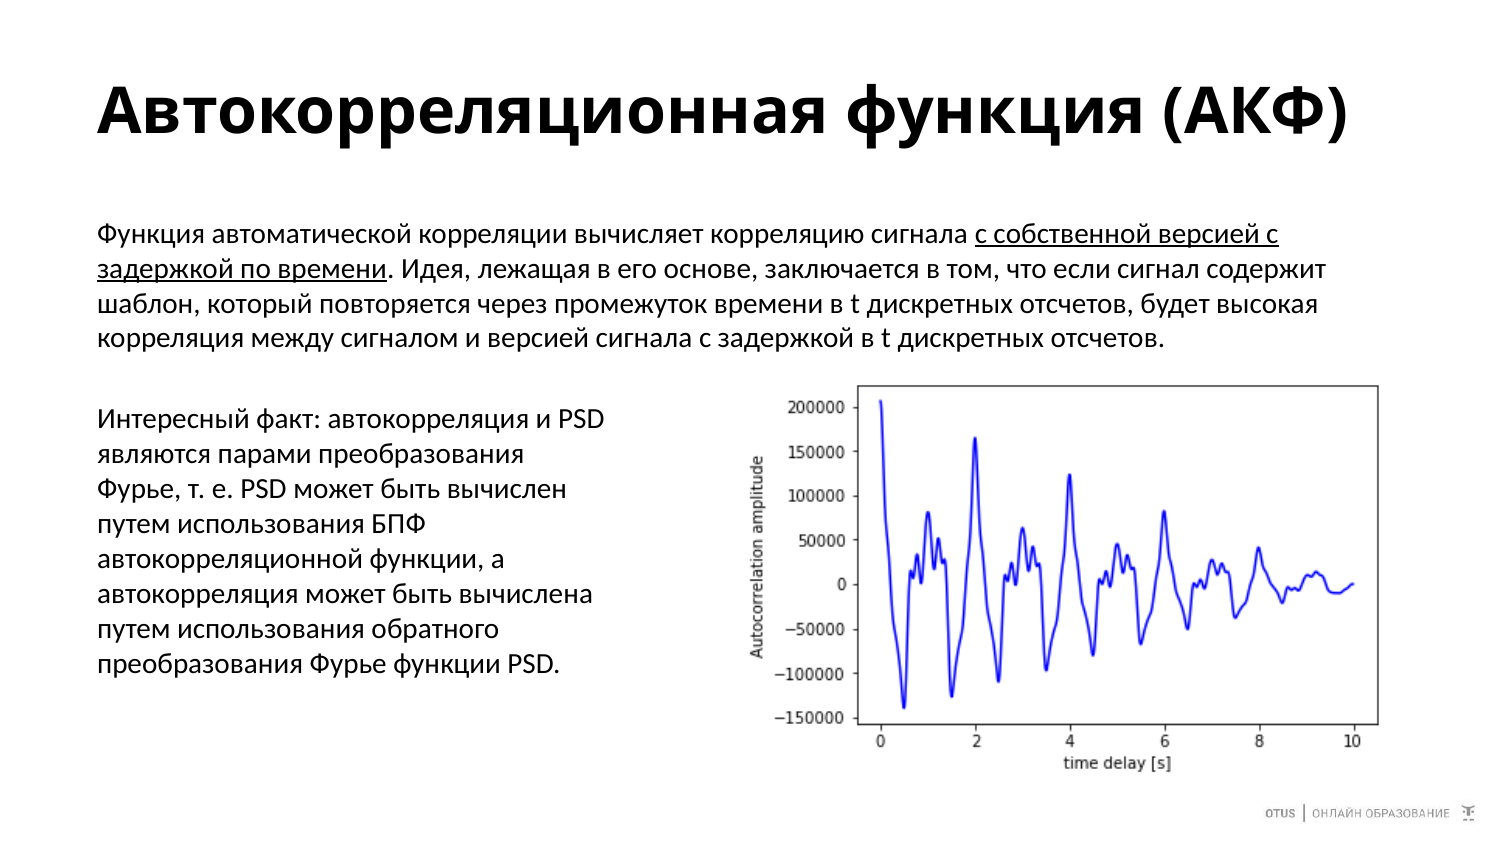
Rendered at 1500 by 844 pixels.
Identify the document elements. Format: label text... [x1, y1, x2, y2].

picture [741, 370, 1394, 784]
title Автокорреляционная функция (АКФ) [82, 54, 1480, 234]
text_box Интересный факт: автокорреляция и PSD являются парами преобразования Фурье, т. е. PSD может быть вычислен путем использования БПФ автокорреляционной функции, а автокорреляция может быть вычислена путем использования обратного преобразования Фурье функции PSD. [82, 384, 630, 695]
picture [1262, 799, 1475, 825]
text_box Функция автоматической корреляции вычисляет корреляцию сигнала с собственной версией с задержкой по времени. Идея, лежащая в его основе, заключается в том, что если сигнал содержит шаблон, который повторяется через промежуток времени в t дискретных отсчетов, будет высокая корреляция между сигналом и версией сигнала с задержкой в t дискретных отсчетов. [82, 198, 1426, 369]
